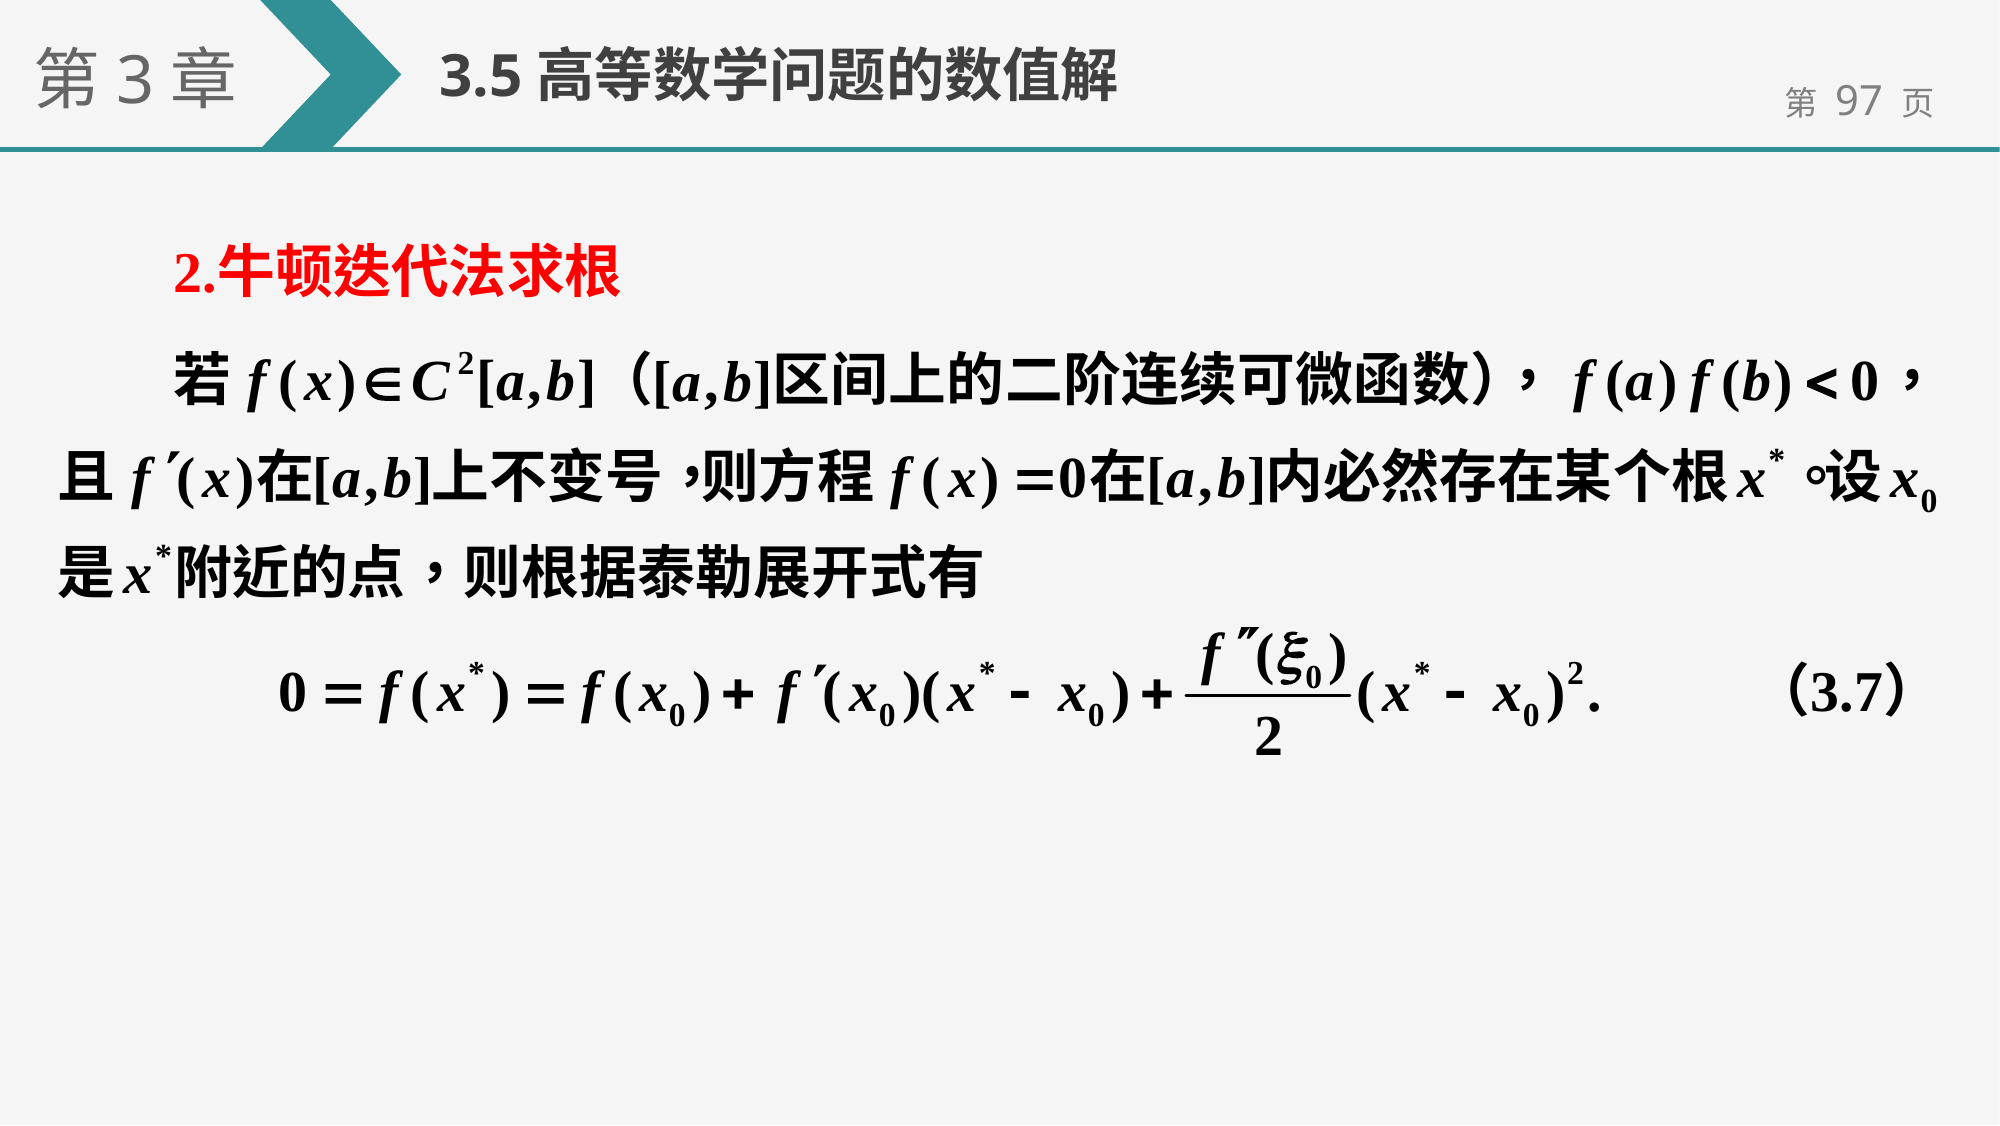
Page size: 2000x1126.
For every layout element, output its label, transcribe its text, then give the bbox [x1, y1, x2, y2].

text_box 第3章 [19, 29, 253, 125]
text_box 3.5高等数学问题的数值解 [424, 31, 1366, 116]
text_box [57, 217, 1937, 861]
text_box [258, 0, 403, 148]
